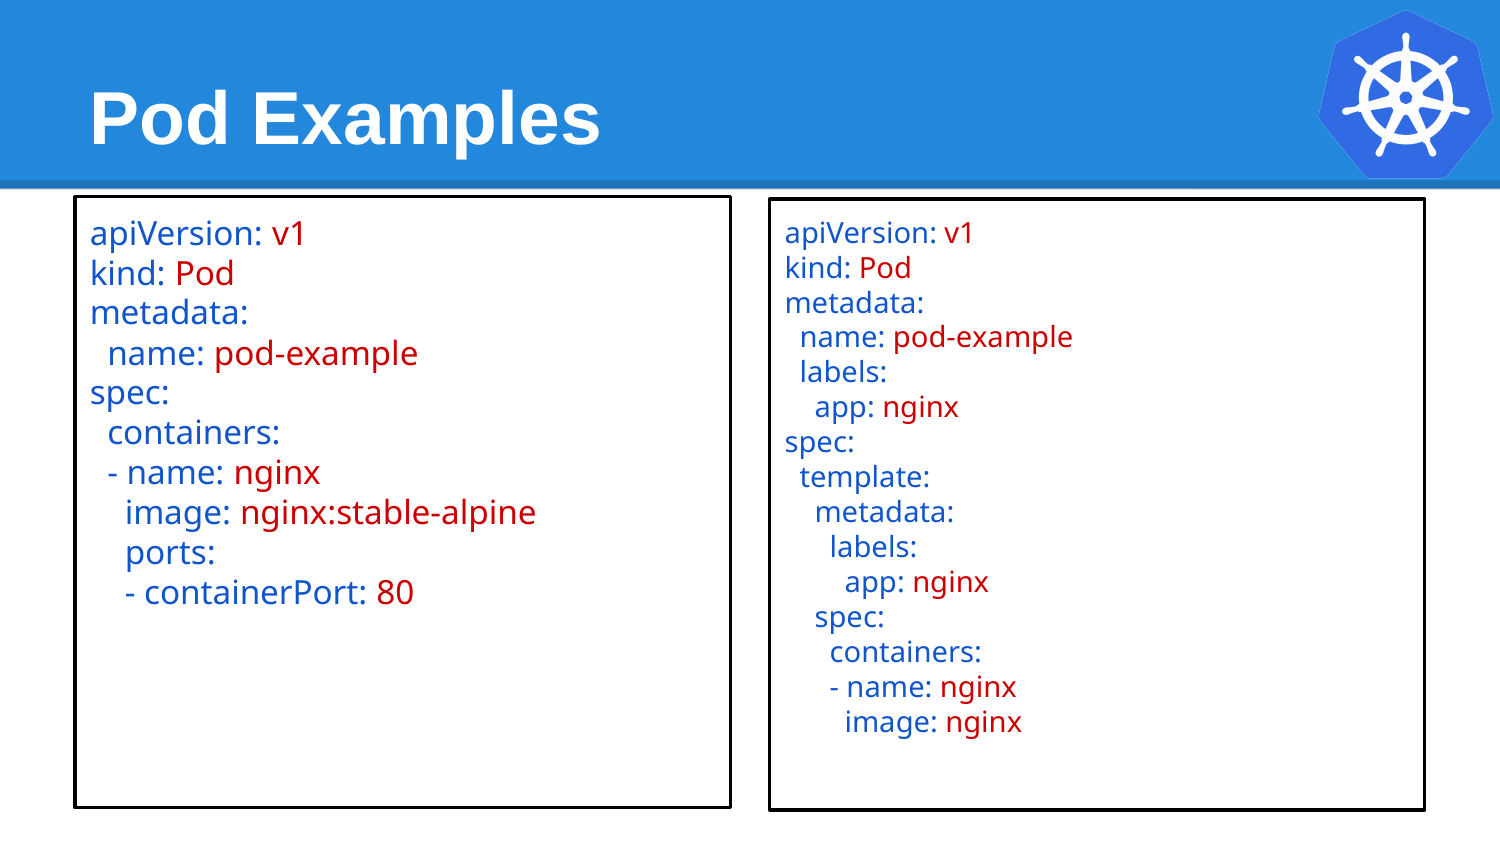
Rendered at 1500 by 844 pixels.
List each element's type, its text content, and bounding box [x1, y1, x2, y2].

picture [1318, 7, 1494, 182]
text_box Pod Examples [75, 33, 1425, 175]
text_box apiVersion: v1 kind: Pod metadata: name: pod-example labels: app: nginx spec: template: metadata: labels: app: nginx spec: containers: - name: nginx image: nginx [769, 198, 1425, 811]
text_box apiVersion: v1 kind: Pod metadata: name: pod-example spec: containers: - name: nginx image: nginx:stable-alpine ports: - containerPort: 80 [75, 196, 731, 808]
